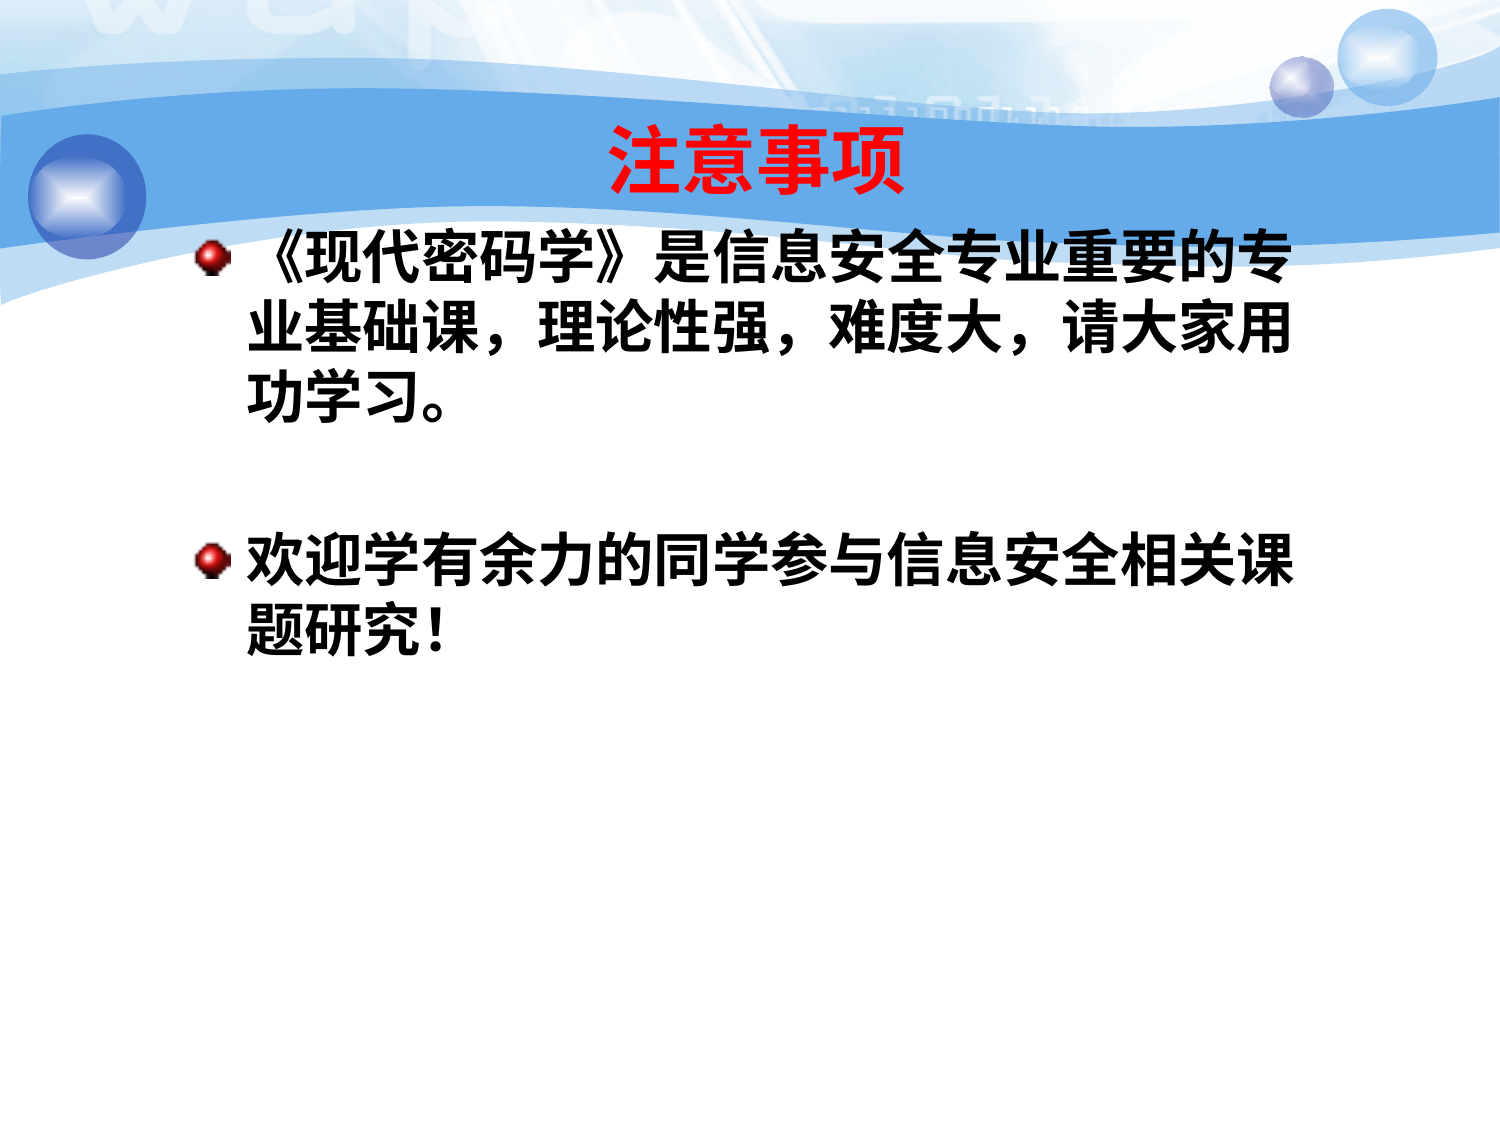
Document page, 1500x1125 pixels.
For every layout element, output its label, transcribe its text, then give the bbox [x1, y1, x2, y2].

list 《现代密码学》是信息安全专业重要的专业基础课，理论性强，难度大，请大家用功学习。 欢迎学有余力的同学参与信息安全相关课题研究！ [174, 212, 1313, 956]
picture [0, 0, 1500, 112]
picture [189, 537, 231, 579]
title 注意事项 [149, 112, 1363, 206]
picture [189, 234, 231, 276]
